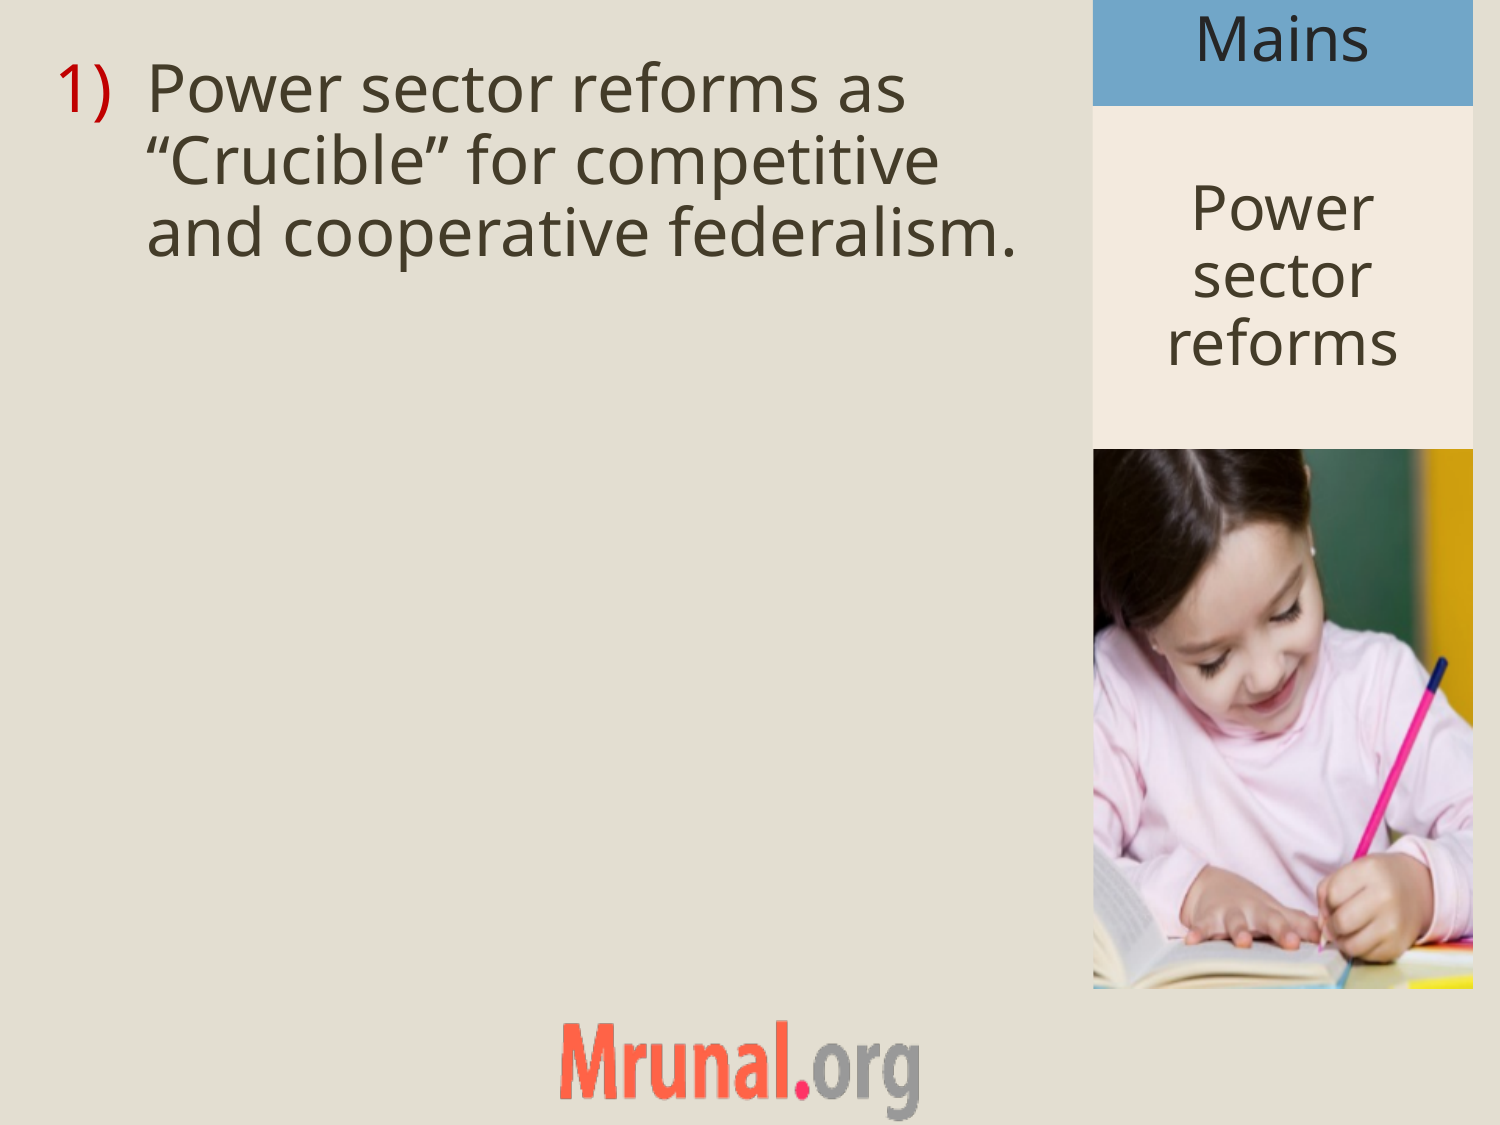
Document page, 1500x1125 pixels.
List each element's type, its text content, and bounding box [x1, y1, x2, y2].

list Power sector reforms as “Crucible” for competitive and cooperative federalism. [39, 47, 1086, 1014]
picture [556, 1014, 922, 1125]
picture [1093, 449, 1473, 989]
title Power sector reforms [1092, 106, 1473, 449]
list Mains [1092, 0, 1473, 106]
